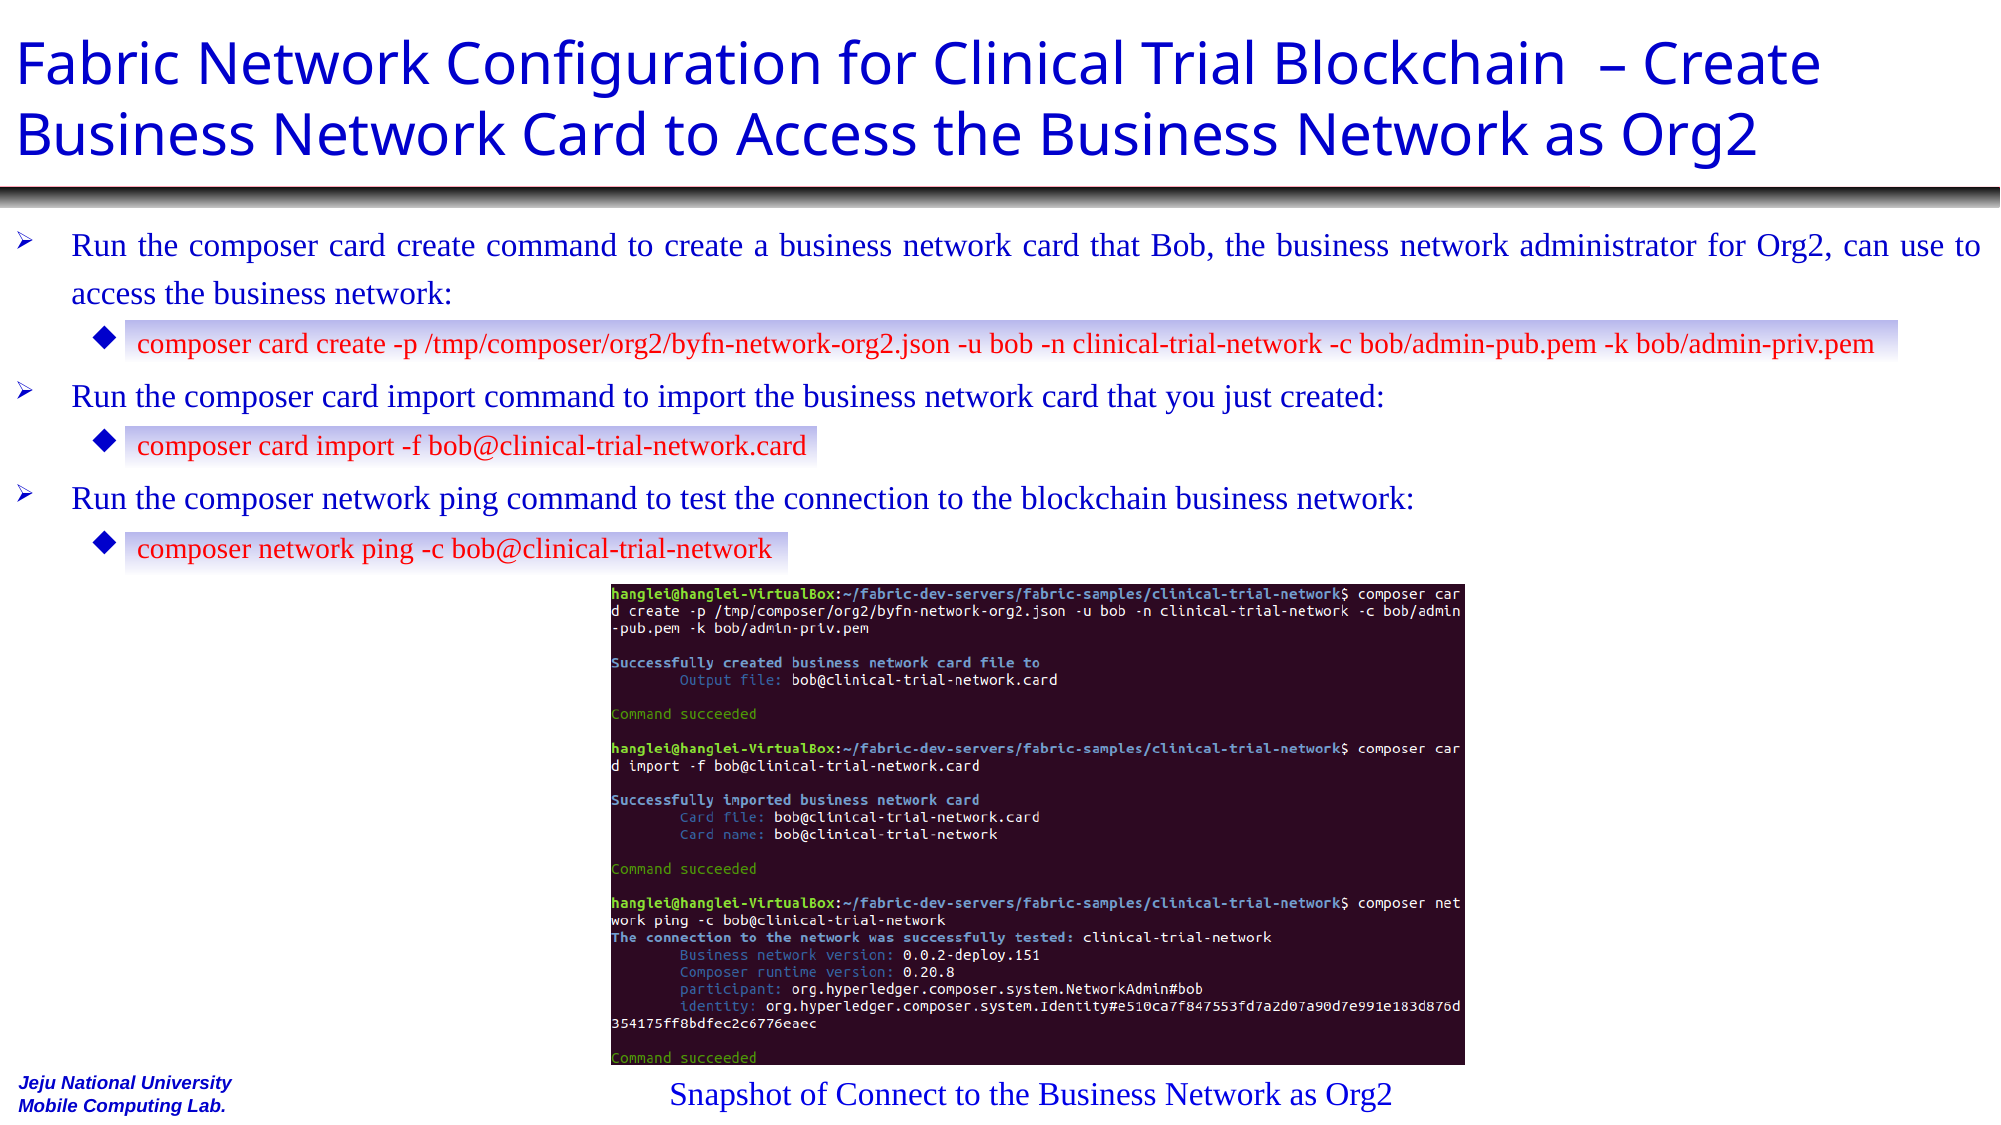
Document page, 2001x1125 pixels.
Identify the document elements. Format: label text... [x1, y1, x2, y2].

picture [611, 584, 1466, 1065]
text_box Snapshot of Connect to the Business Network as Org2 [654, 1074, 1423, 1120]
title Fabric Network Configuration for Clinical Trial Blockchain – Create Business Network Card to Access the Business Network as Org2 [0, 18, 2000, 185]
list Run the composer card create command to create a business network card that Bob, the business network administrator for Org2, can use to access the business network: composer card create -p /tmp/composer/org2/byfn-network-org2.json -u bob -n clinical-trial-network -c bob/admin-pub.pem -k bob/admin-priv.pem Run the composer card import command to import the business network card that you just created: composer card import -f bob@clinical-trial-network.card Run the composer network ping command to test the connection to the blockchain business network: composer network ping -c bob@clinical-trial-network [0, 207, 2000, 1125]
